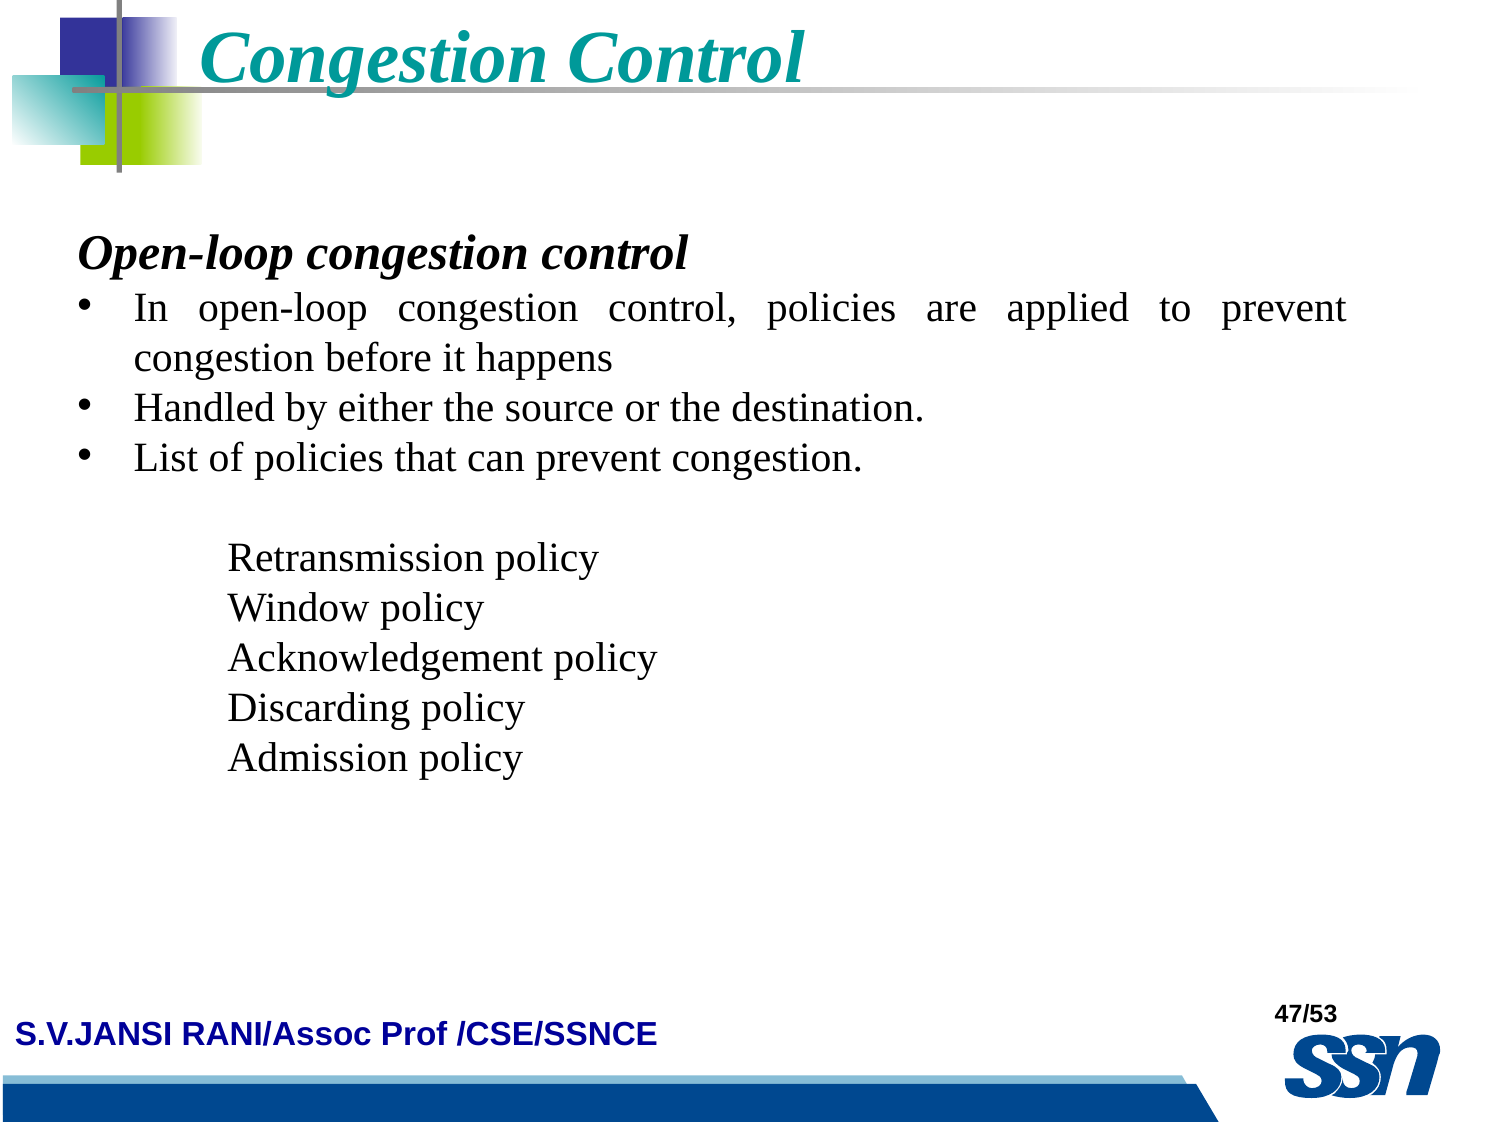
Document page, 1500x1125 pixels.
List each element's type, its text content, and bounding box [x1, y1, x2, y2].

text_box Congestion Control [184, 0, 821, 105]
text_box [72, 87, 184, 93]
text_box [12, 75, 105, 145]
text_box [116, 93, 122, 173]
text_box [60, 17, 116, 86]
text_box [122, 93, 141, 165]
text_box [116, 0, 122, 87]
text_box [821, 87, 1423, 93]
text_box [80, 93, 116, 165]
text_box Open-loop congestion control In open-loop congestion control, policies are applied to prevent congestion before it happens Handled by either the source or the destination. List of policies that can prevent congestion. Retransmission policy Window policy Acknowledgement policy Discarding policy Admission policy [62, 212, 1363, 888]
text_box [122, 17, 177, 86]
text_box [141, 93, 202, 165]
